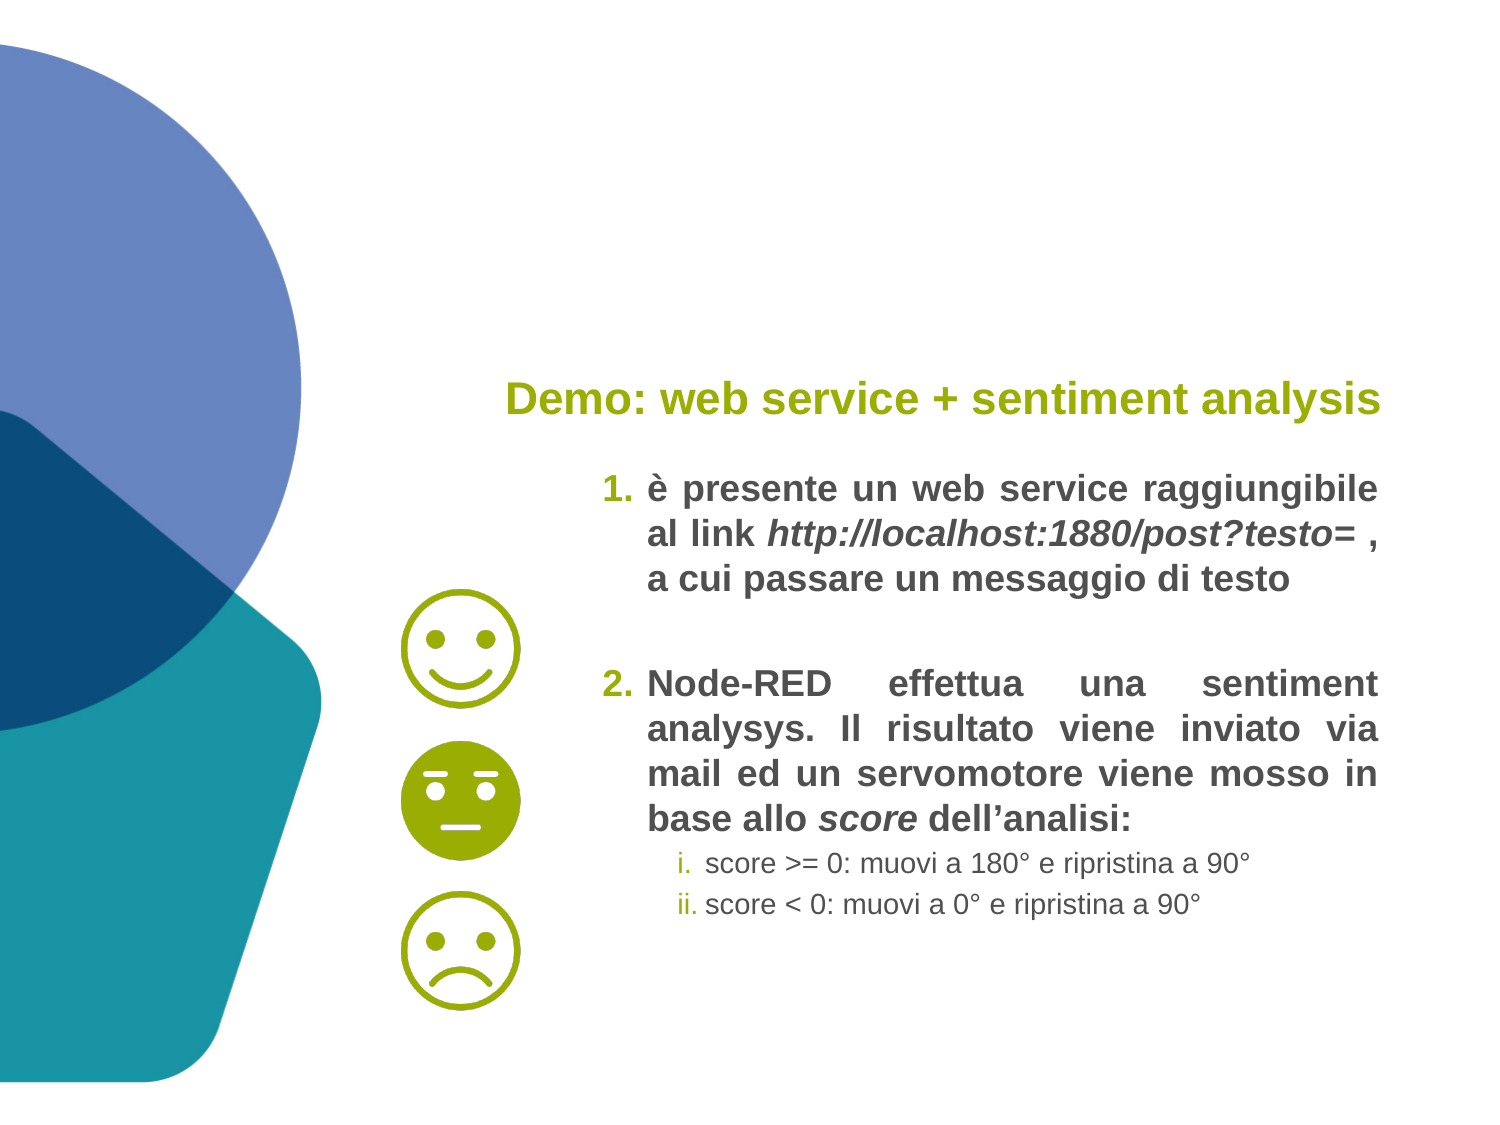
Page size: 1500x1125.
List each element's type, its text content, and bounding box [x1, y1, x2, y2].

picture [385, 572, 536, 724]
list è presente un web service raggiungibile al link http://localhost:1880/post?testo= , a cui passare un messaggio di testo Node-RED effettua una sentiment analysys. Il risultato viene inviato via mail ed un servomotore viene mosso in base allo score dell’analisi: score >= 0: muovi a 180° e ripristina a 90° score < 0: muovi a 0° e ripristina a 90° [587, 456, 1394, 1009]
picture [385, 725, 536, 1026]
title Demo: web service + sentiment analysis [490, 361, 1412, 454]
picture [0, 0, 332, 1125]
